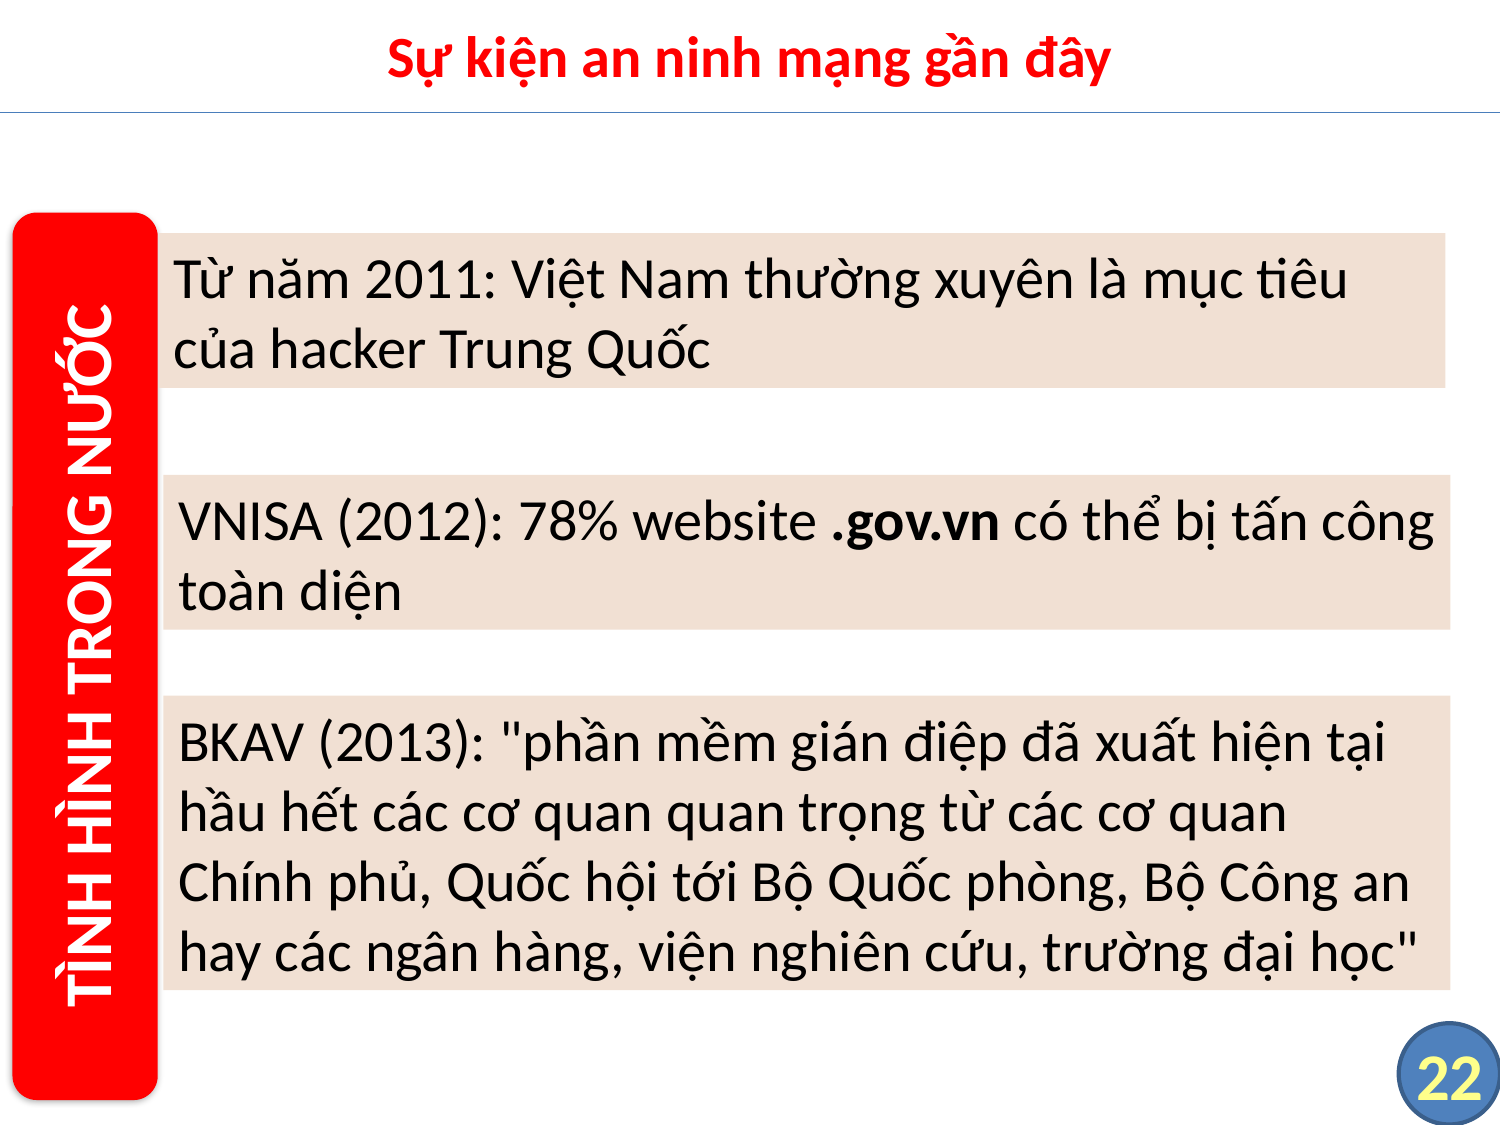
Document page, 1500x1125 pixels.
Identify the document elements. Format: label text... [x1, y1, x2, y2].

title Sự kiện an ninh mạng gần đây [0, 0, 1500, 113]
slide_number 22 [1399, 1023, 1500, 1125]
text_box BKAV (2013): "phần mềm gián điệp đã xuất hiện tại hầu hết các cơ quan quan trọng từ các cơ quan Chính phủ, Quốc hội tới Bộ Quốc phòng, Bộ Công an hay các ngân hàng, viện nghiên cứu, trường đại học" [163, 695, 1451, 991]
text_box Từ năm 2011: Việt Nam thường xuyên là mục tiêu của hacker Trung Quốc [158, 233, 1446, 388]
text_box TÌNH HÌNH TRONG NƯỚC [12, 212, 158, 1101]
text_box [150, 262, 158, 270]
text_box VNISA (2012): 78% website .gov.vn có thể bị tấn công toàn diện [163, 474, 1451, 630]
